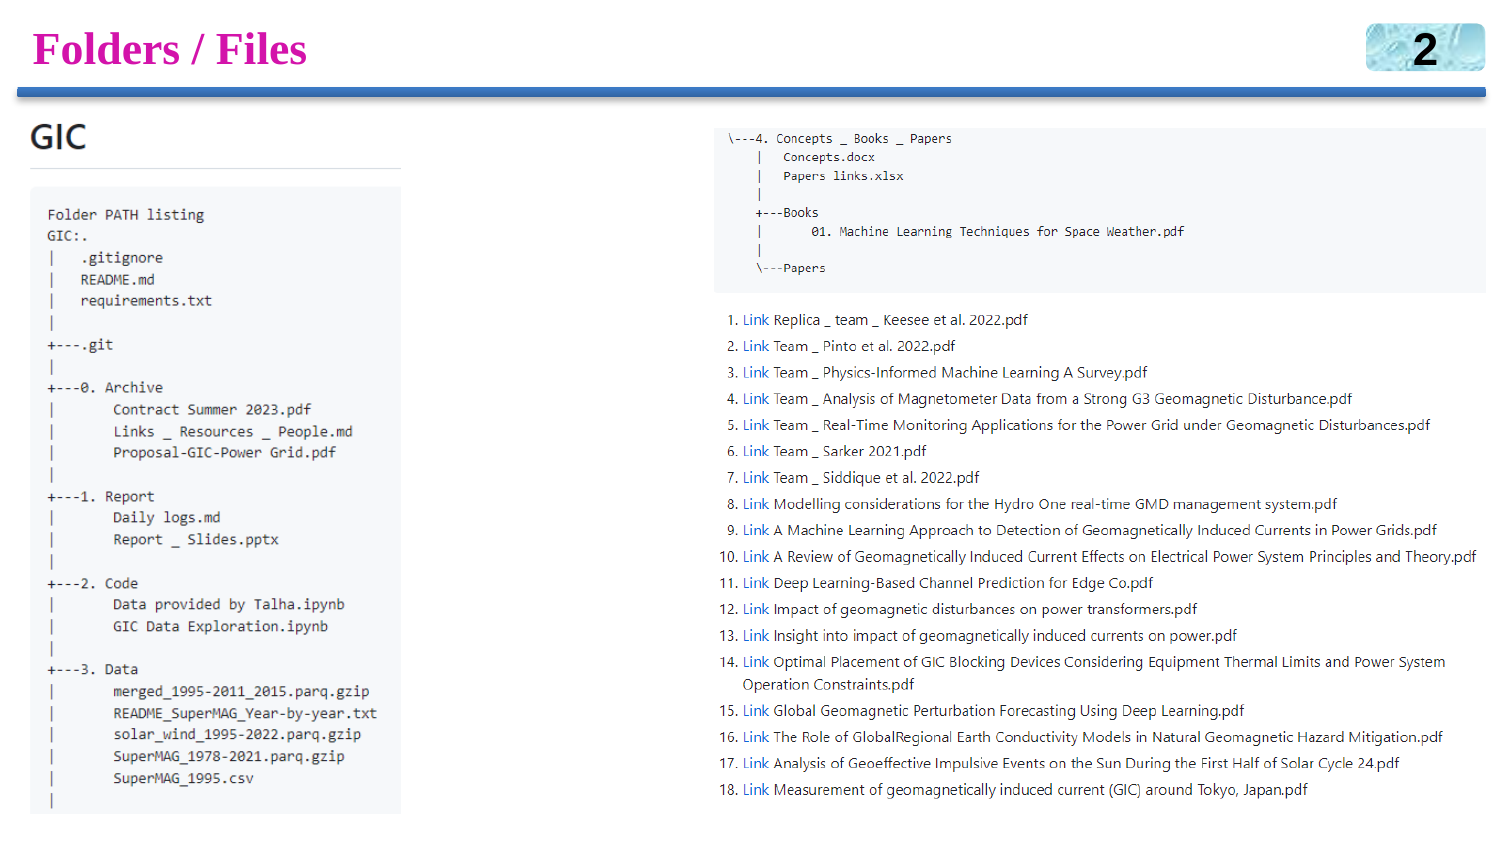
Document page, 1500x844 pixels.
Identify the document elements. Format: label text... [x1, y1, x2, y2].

picture [17, 113, 401, 814]
text_box 2 [1366, 23, 1486, 72]
text_box [17, 87, 1486, 97]
picture [714, 127, 1486, 814]
title Folders / Files [17, 14, 1080, 78]
